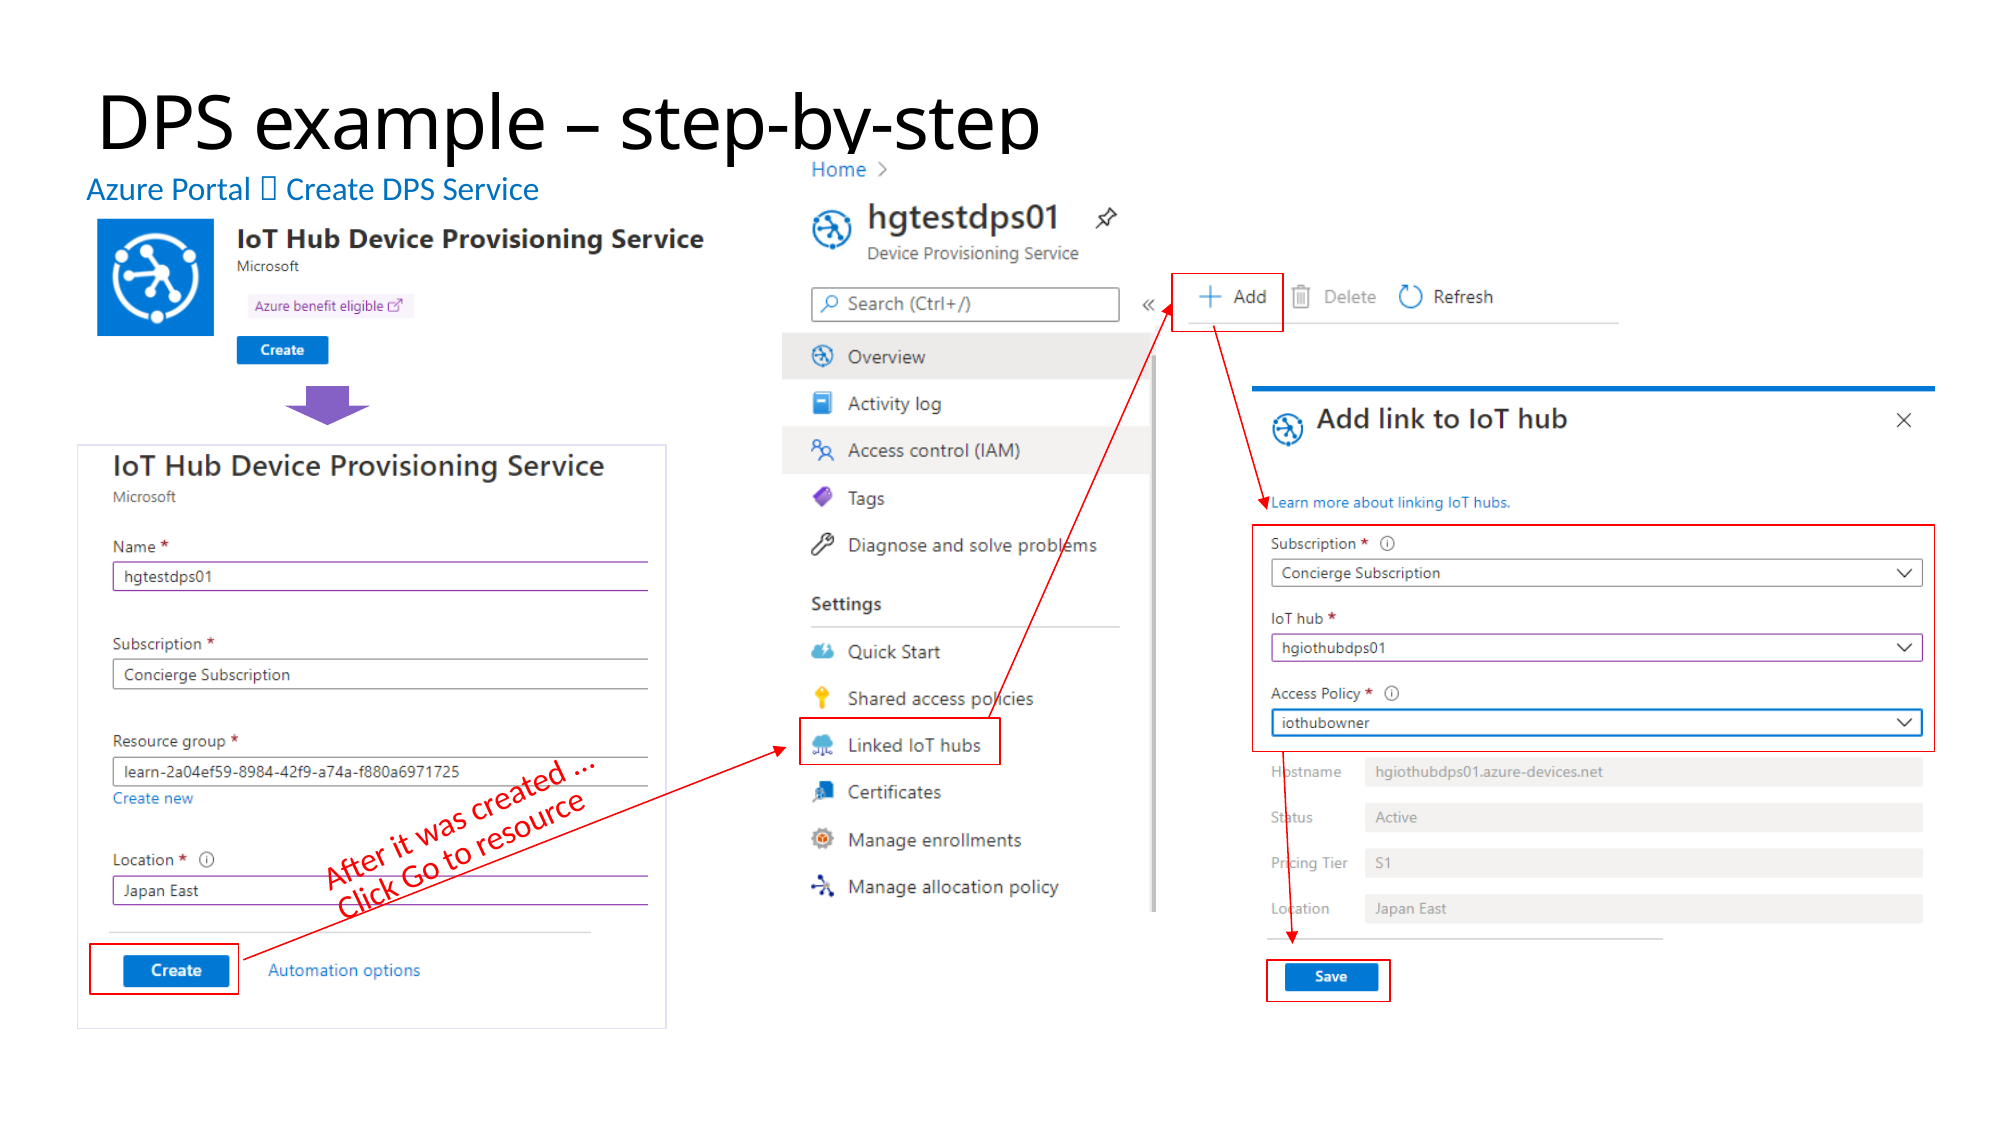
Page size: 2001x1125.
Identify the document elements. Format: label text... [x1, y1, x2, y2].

text_box [89, 943, 108, 995]
text_box Azure Portal  Create DPS Service [86, 173, 569, 207]
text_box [1282, 751, 1293, 945]
picture [1266, 932, 1664, 1002]
picture [89, 437, 649, 1002]
picture [1252, 385, 1935, 931]
picture [781, 154, 1619, 913]
picture [89, 201, 720, 403]
title DPS example – step-by-step [96, 75, 1904, 166]
text_box [284, 403, 371, 426]
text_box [243, 746, 787, 960]
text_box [988, 302, 1173, 719]
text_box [1213, 325, 1268, 511]
text_box [77, 444, 667, 1029]
